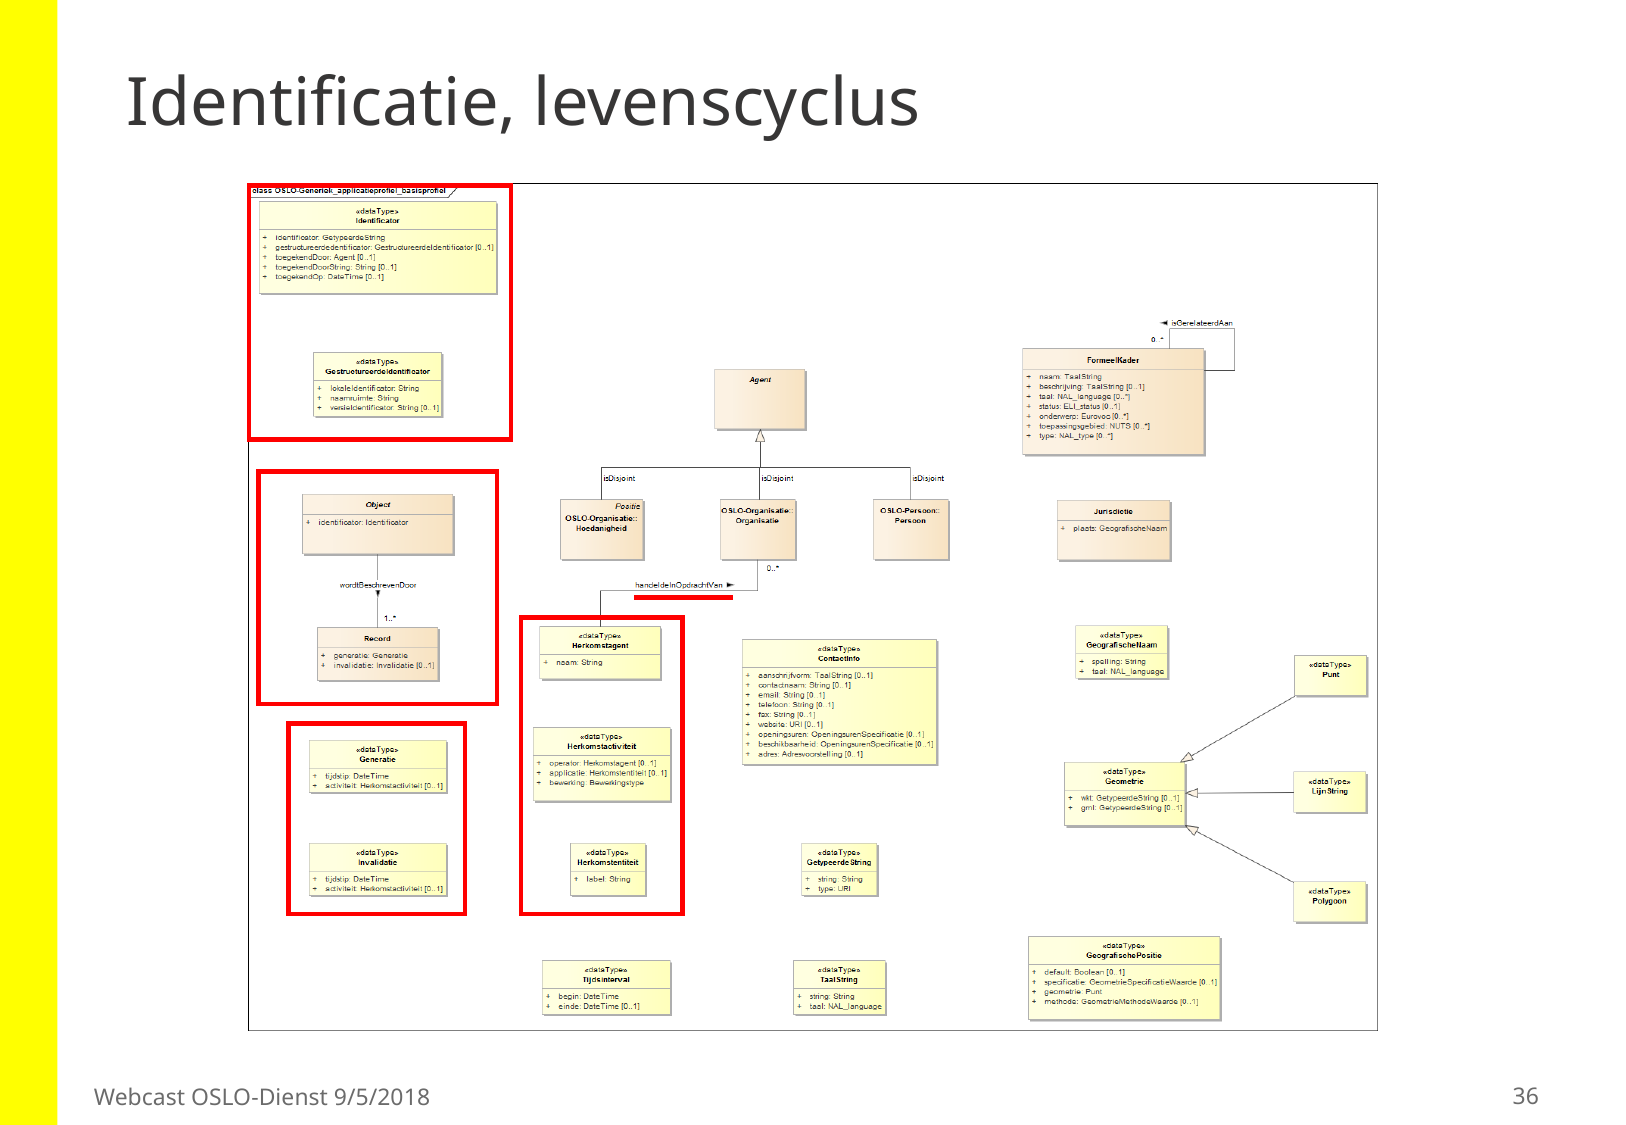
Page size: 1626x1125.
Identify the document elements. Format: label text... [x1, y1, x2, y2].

title Identificatie, levenscyclus [111, 59, 1514, 222]
slide_number 36 [1424, 1075, 1548, 1120]
picture [247, 182, 1378, 1031]
footer Webcast OSLO-Dienst 9/5/2018 [78, 1083, 1077, 1113]
